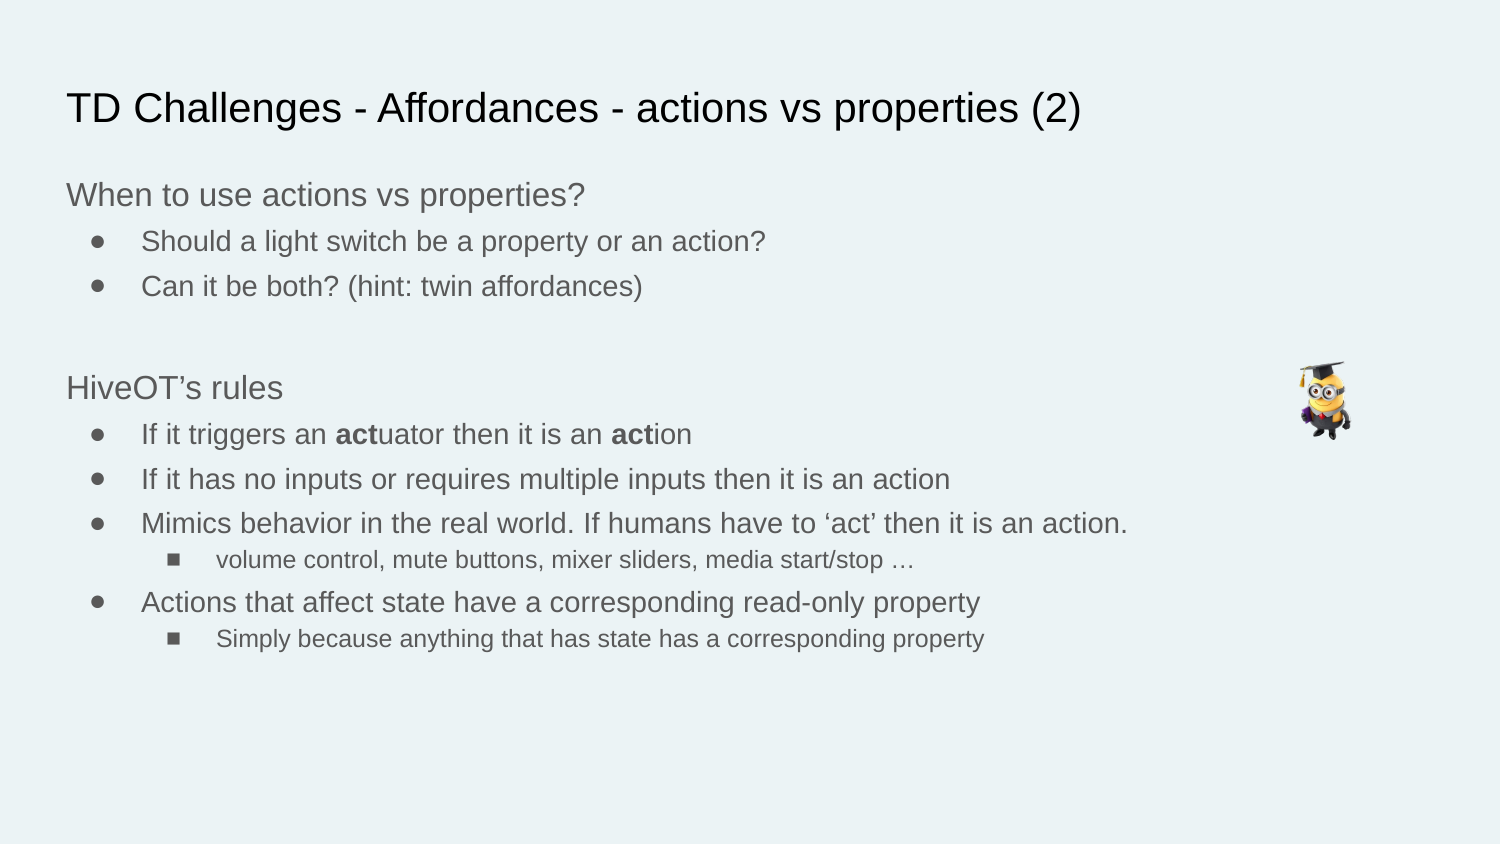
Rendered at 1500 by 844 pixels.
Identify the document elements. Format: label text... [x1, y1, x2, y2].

title TD Challenges - Affordances - actions vs properties (2) [51, 65, 1449, 152]
picture [1264, 343, 1384, 463]
list When to use actions vs properties? Should a light switch be a property or an action? Can it be both? (hint: twin affordances) HiveOT’s rules If it triggers an actuator then it is an action If it has no inputs or requires multiple inputs then it is an action Mimics behavior in the real world. If humans have to ‘act’ then it is an action. volume control, mute buttons, mixer sliders, media start/stop … Actions that affect state have a corresponding read-only property Simply because anything that has state has a corresponding property [51, 152, 1449, 798]
